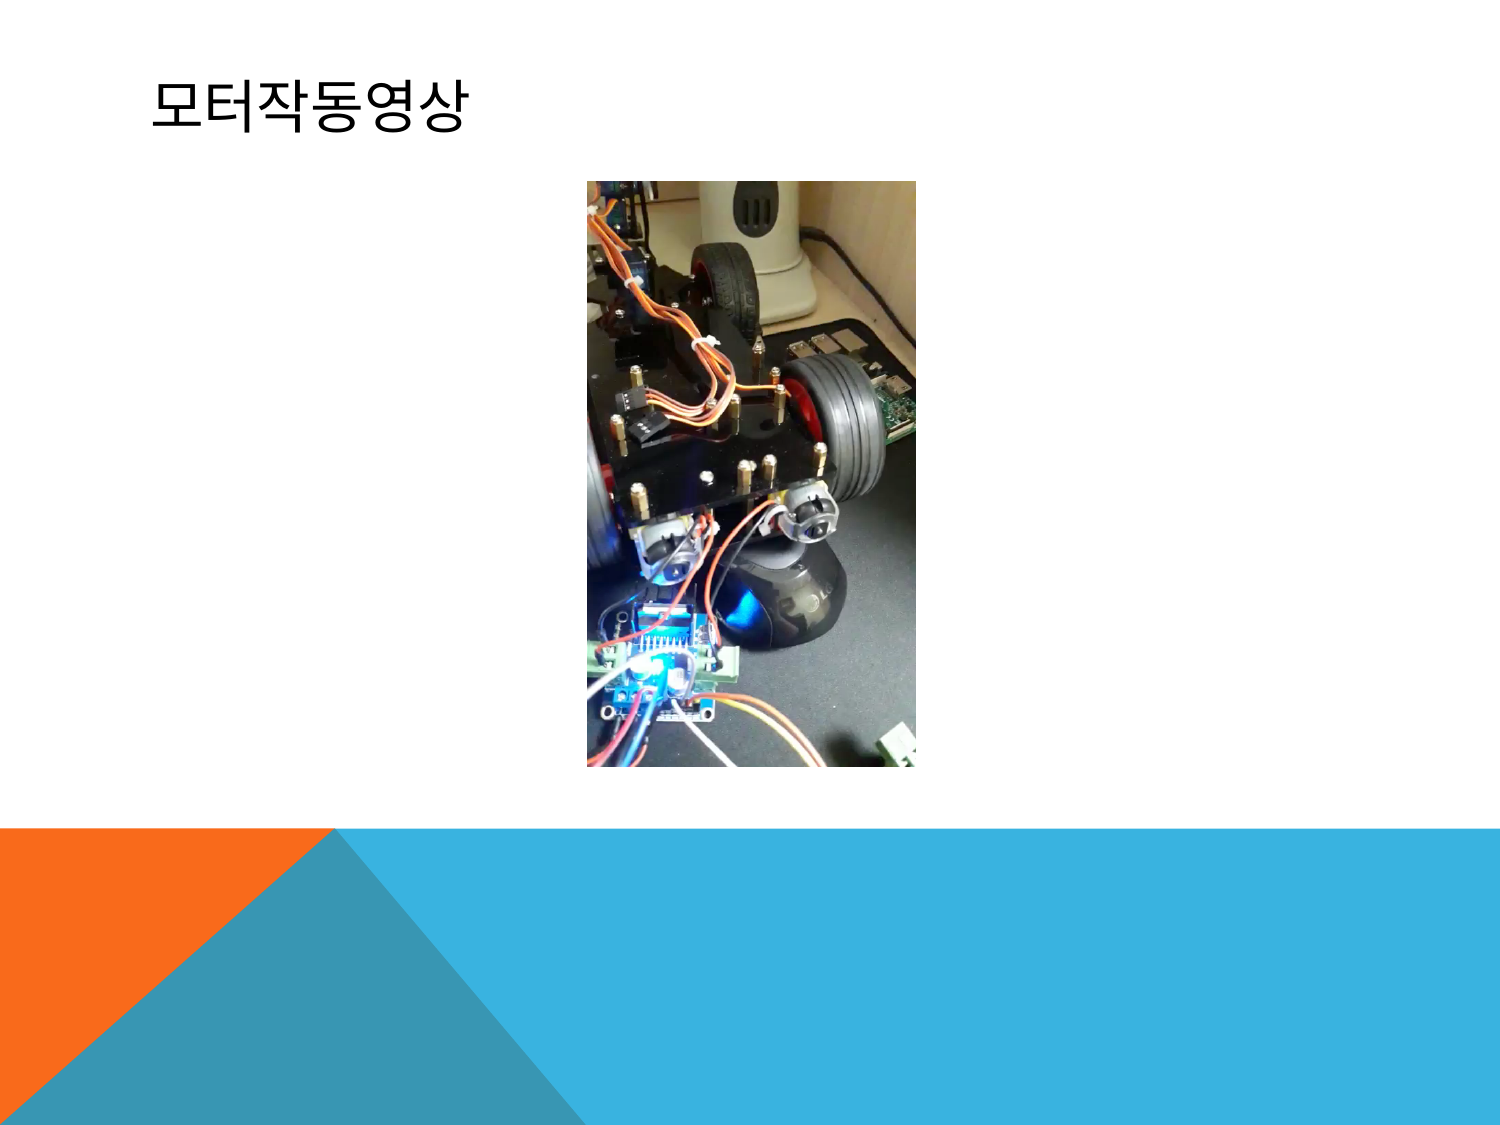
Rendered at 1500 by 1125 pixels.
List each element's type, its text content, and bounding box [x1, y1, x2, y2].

title 모터작동영상 [135, 60, 1369, 150]
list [586, 180, 917, 768]
